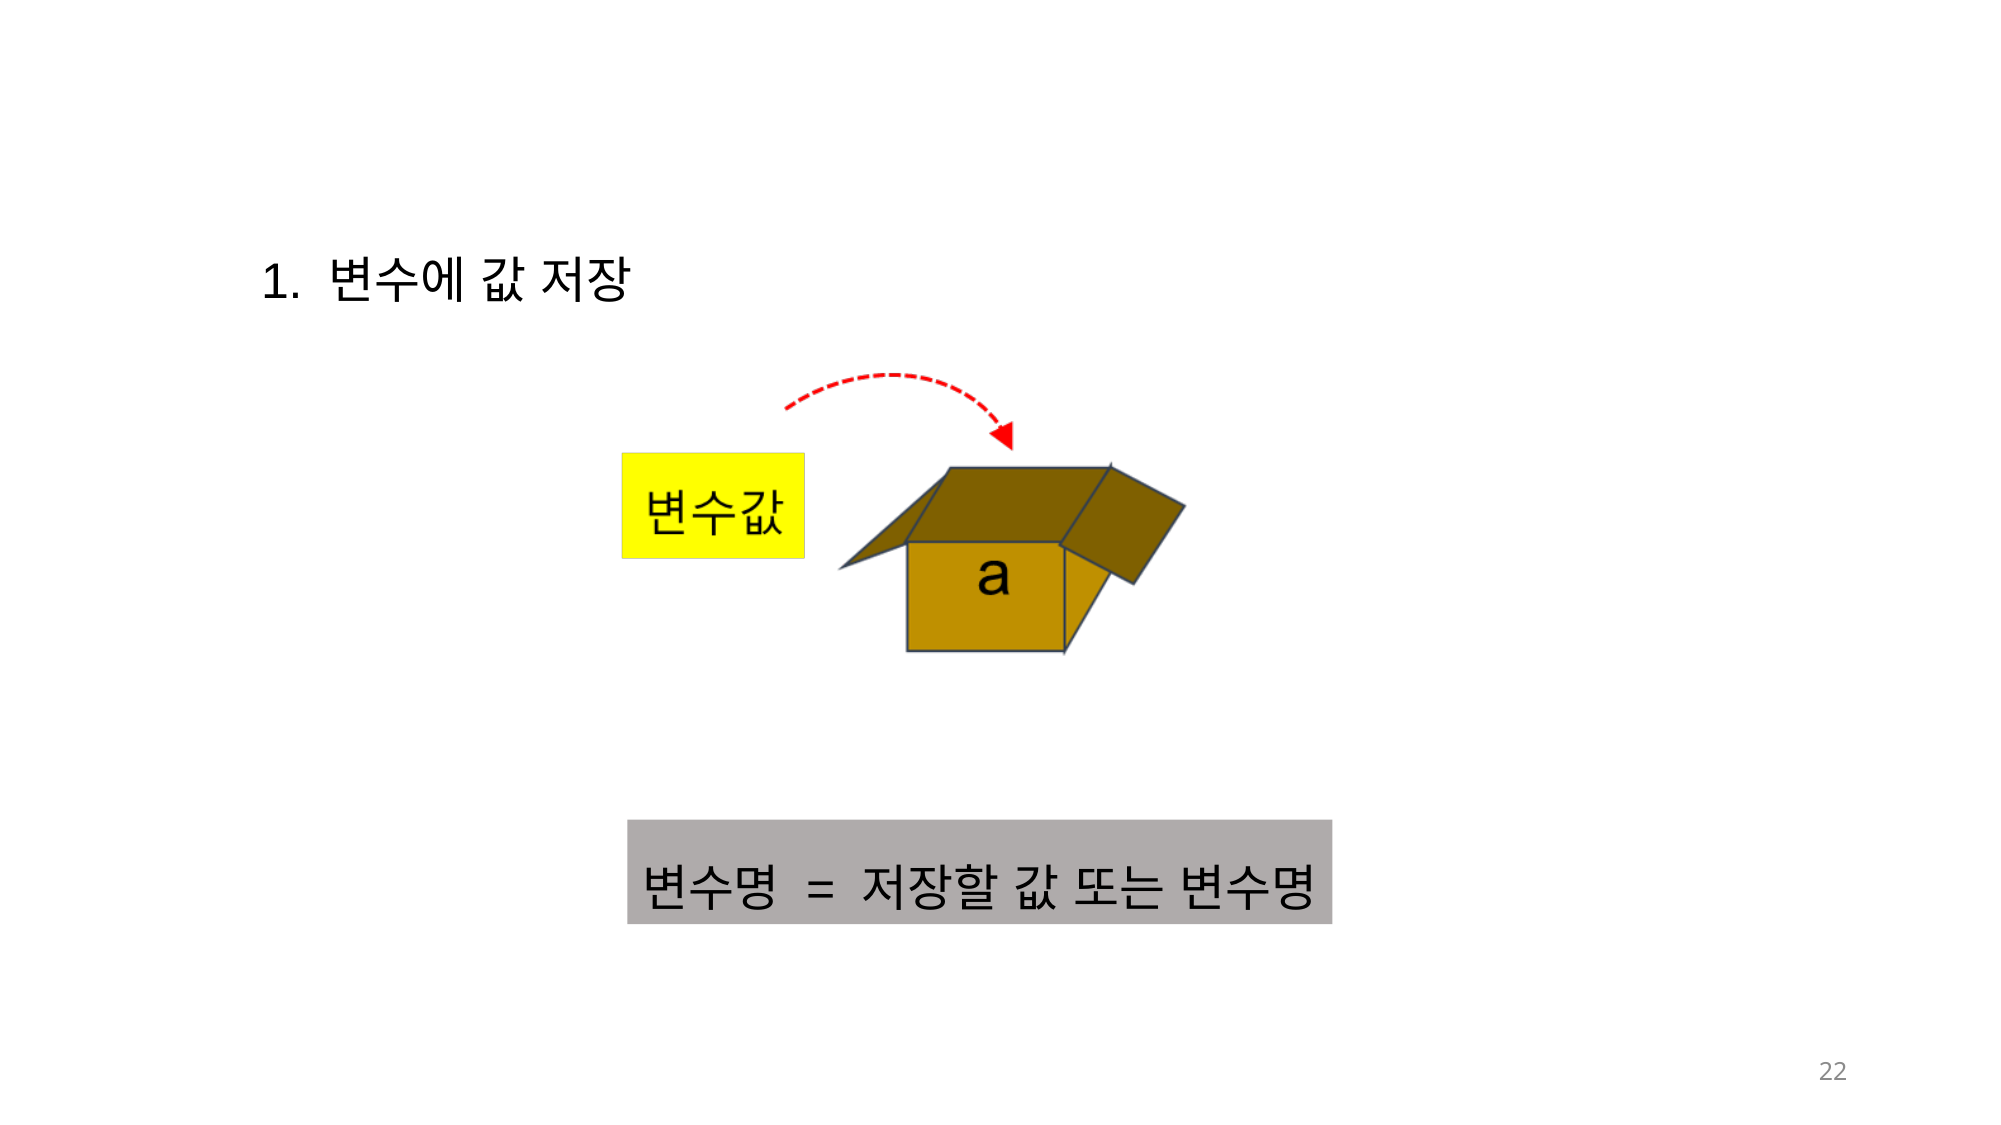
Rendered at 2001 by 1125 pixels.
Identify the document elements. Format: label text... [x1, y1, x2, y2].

slide_number 22 [1789, 1042, 1863, 1103]
text_box 변수명 = 저장할 값 또는 변수명 [627, 819, 1333, 925]
text_box 1. 변수에 값 저장 [246, 211, 648, 317]
picture [612, 358, 1187, 656]
